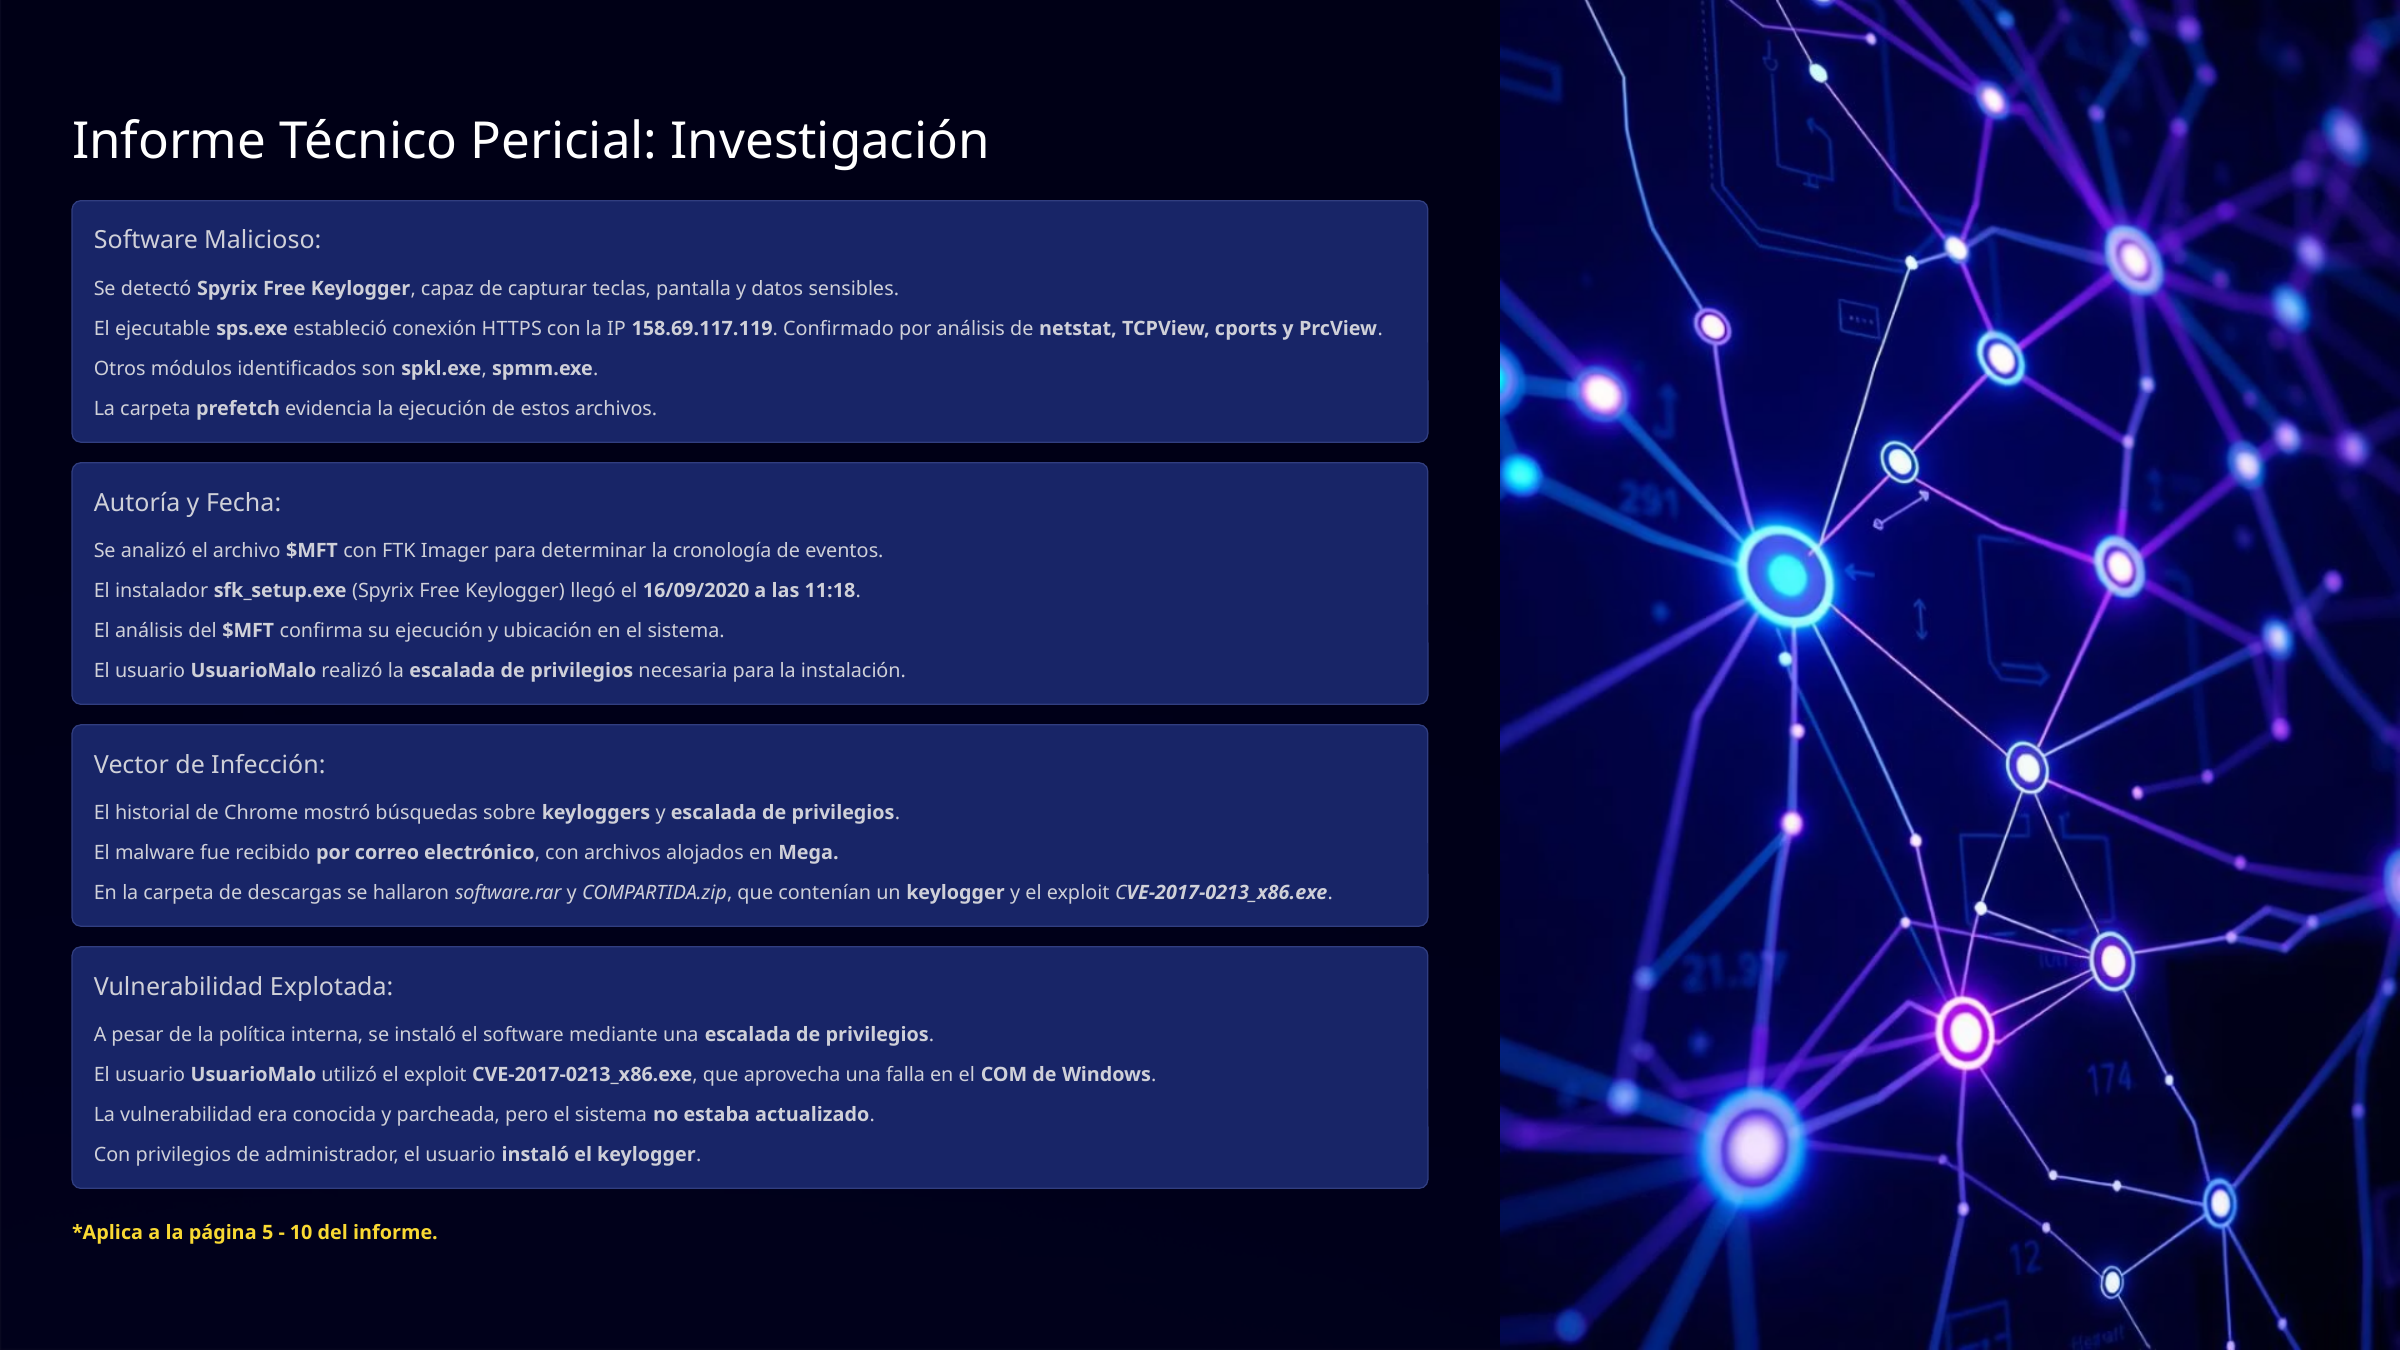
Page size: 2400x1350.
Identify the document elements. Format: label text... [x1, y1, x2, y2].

text_box El análisis del $MFT confirma su ejecución y ubicación en el sistema. [93, 609, 1406, 643]
text_box A pesar de la política interna, se instaló el software mediante una escalada de privilegios. [93, 1013, 1406, 1047]
text_box La carpeta prefetch evidencia la ejecución de estos archivos. [93, 387, 1406, 421]
text_box El instalador sfk_setup.exe (Spyrix Free Keylogger) llegó el 16/09/2020 a las 11:18. [93, 569, 1406, 603]
text_box Otros módulos identificados son spkl.exe, spmm.exe. [93, 347, 1406, 381]
text_box *Aplica a la página 5 - 10 del informe. [72, 1211, 1428, 1245]
text_box En la carpeta de descargas se hallaron software.rar y COMPARTIDA.zip, que contenían un keylogger y el exploit CVE-2017-0213_x86.exe. [93, 871, 1406, 905]
text_box Software Malicioso: [93, 222, 352, 255]
text_box El malware fue recibido por correo electrónico, con archivos alojados en Mega. [93, 831, 1406, 865]
text_box Se detectó Spyrix Free Keylogger, capaz de capturar teclas, pantalla y datos sensibles. [93, 266, 1406, 300]
text_box El historial de Chrome mostró búsquedas sobre keyloggers y escalada de privilegios. [93, 791, 1406, 825]
text_box Se analizó el archivo $MFT con FTK Imager para determinar la cronología de eventos. [93, 529, 1406, 562]
text_box Autoría y Fecha: [93, 484, 352, 517]
text_box El usuario UsuarioMalo realizó la escalada de privilegios necesaria para la instalación. [93, 649, 1406, 683]
text_box [72, 724, 1428, 927]
text_box [72, 462, 1428, 705]
text_box El ejecutable sps.exe estableció conexión HTTPS con la IP 158.69.117.119. Confirmado por análisis de netstat, TCPView, cports y PrcView. [93, 307, 1406, 341]
text_box [72, 946, 1428, 1189]
text_box El usuario UsuarioMalo utilizó el exploit CVE-2017-0213_x86.exe, que aprovecha una falla en el COM de Windows. [93, 1053, 1406, 1087]
picture [1499, 0, 2400, 1350]
text_box La vulnerabilidad era conocida y parcheada, pero el sistema no estaba actualizado. [93, 1093, 1406, 1127]
text_box Vector de Infección: [93, 746, 352, 779]
text_box Vulnerabilidad Explotada: [93, 968, 386, 1001]
text_box [72, 200, 1428, 443]
text_box Con privilegios de administrador, el usuario instaló el keylogger. [93, 1133, 1406, 1167]
text_box Informe Técnico Pericial: Investigación [71, 105, 965, 170]
